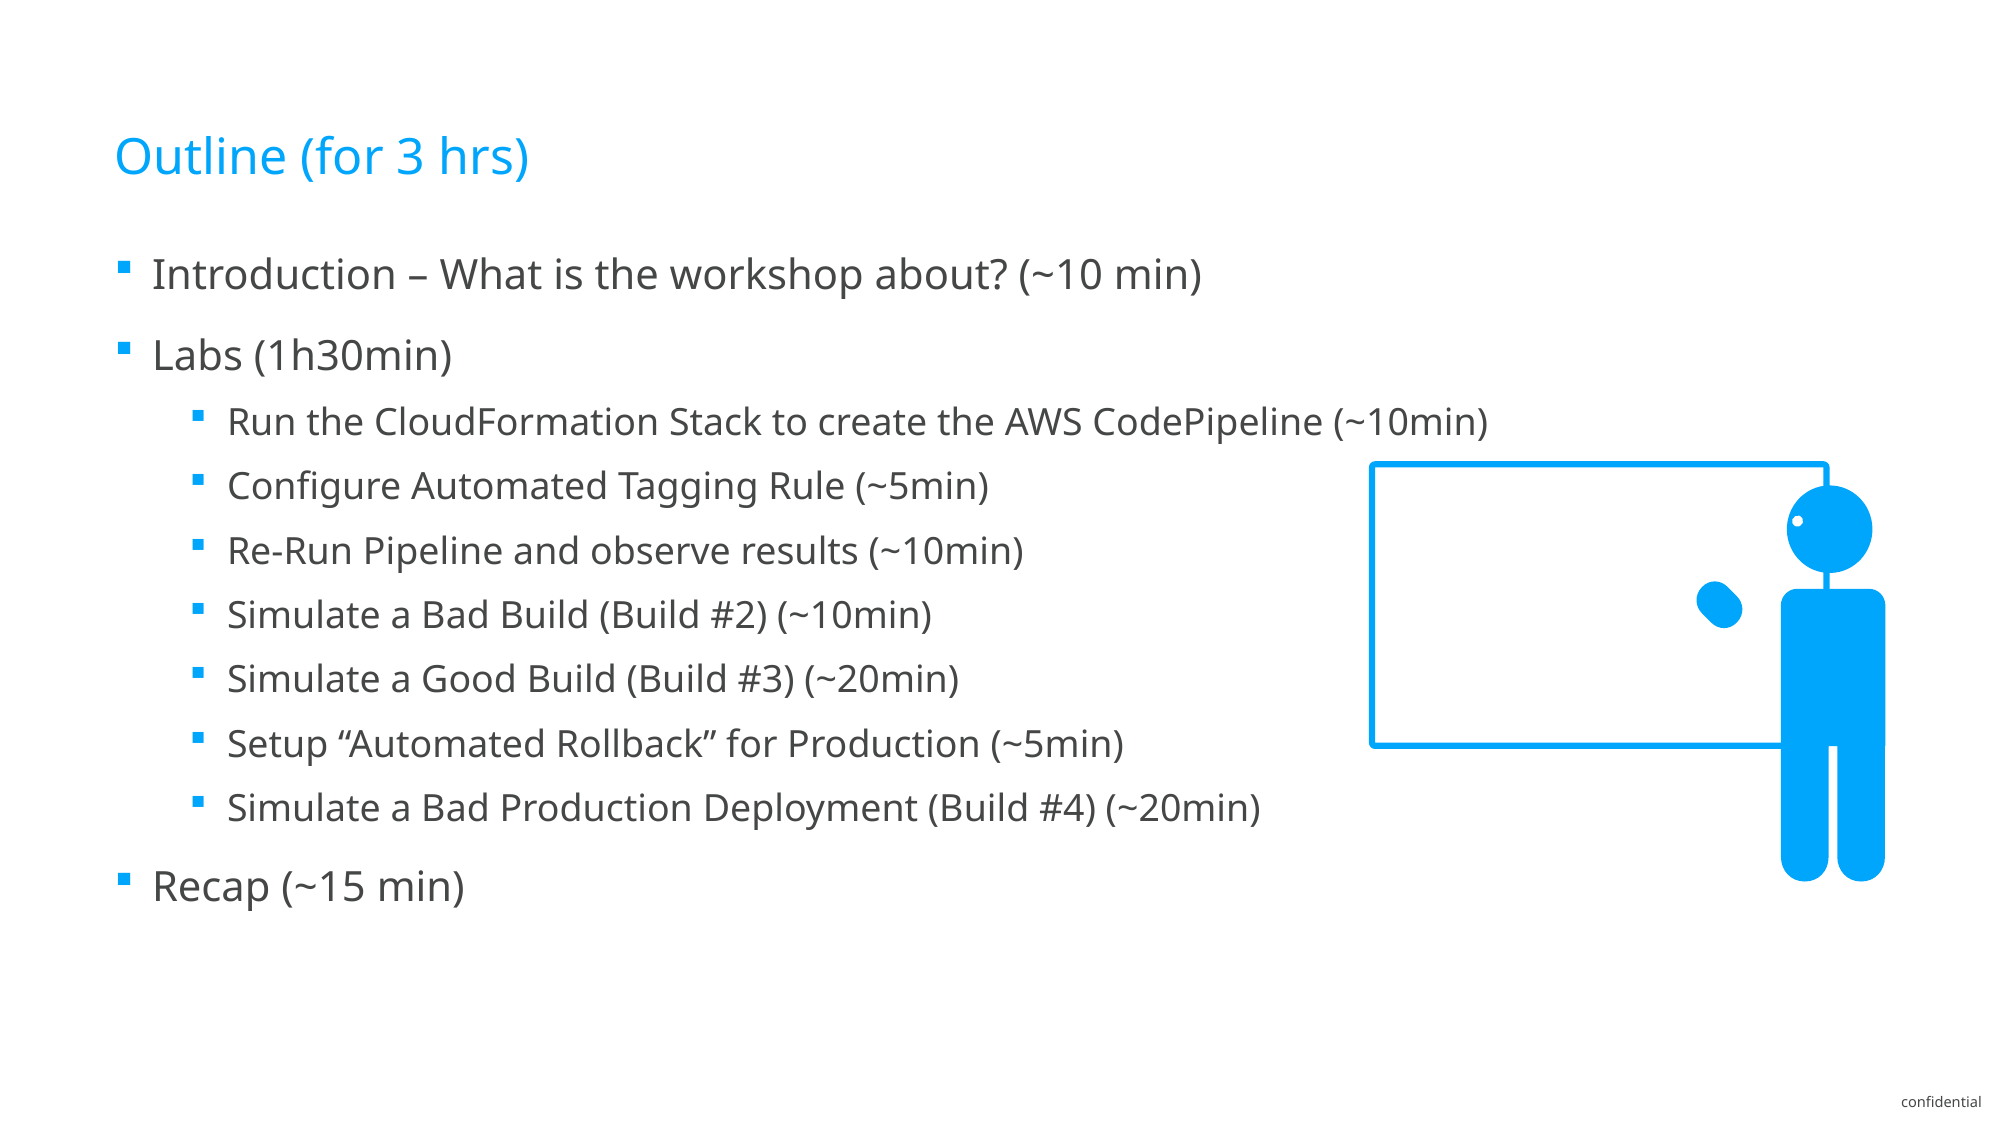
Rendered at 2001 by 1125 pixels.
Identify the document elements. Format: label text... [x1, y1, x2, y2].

list Introduction – What is the workshop about? (~10 min) Labs (1h30min) Run the CloudFormation Stack to create the AWS CodePipeline (~10min) Configure Automated Tagging Rule (~5min) Re-Run Pipeline and observe results (~10min) Simulate a Bad Build (Build #2) (~10min) Simulate a Good Build (Build #3) (~20min) Setup “Automated Rollback” for Production (~5min) Simulate a Bad Production Deployment (Build #4) (~20min) Recap (~15 min) [114, 237, 1882, 989]
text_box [1368, 461, 1886, 882]
title Outline (for 3 hrs) [114, 93, 1882, 204]
